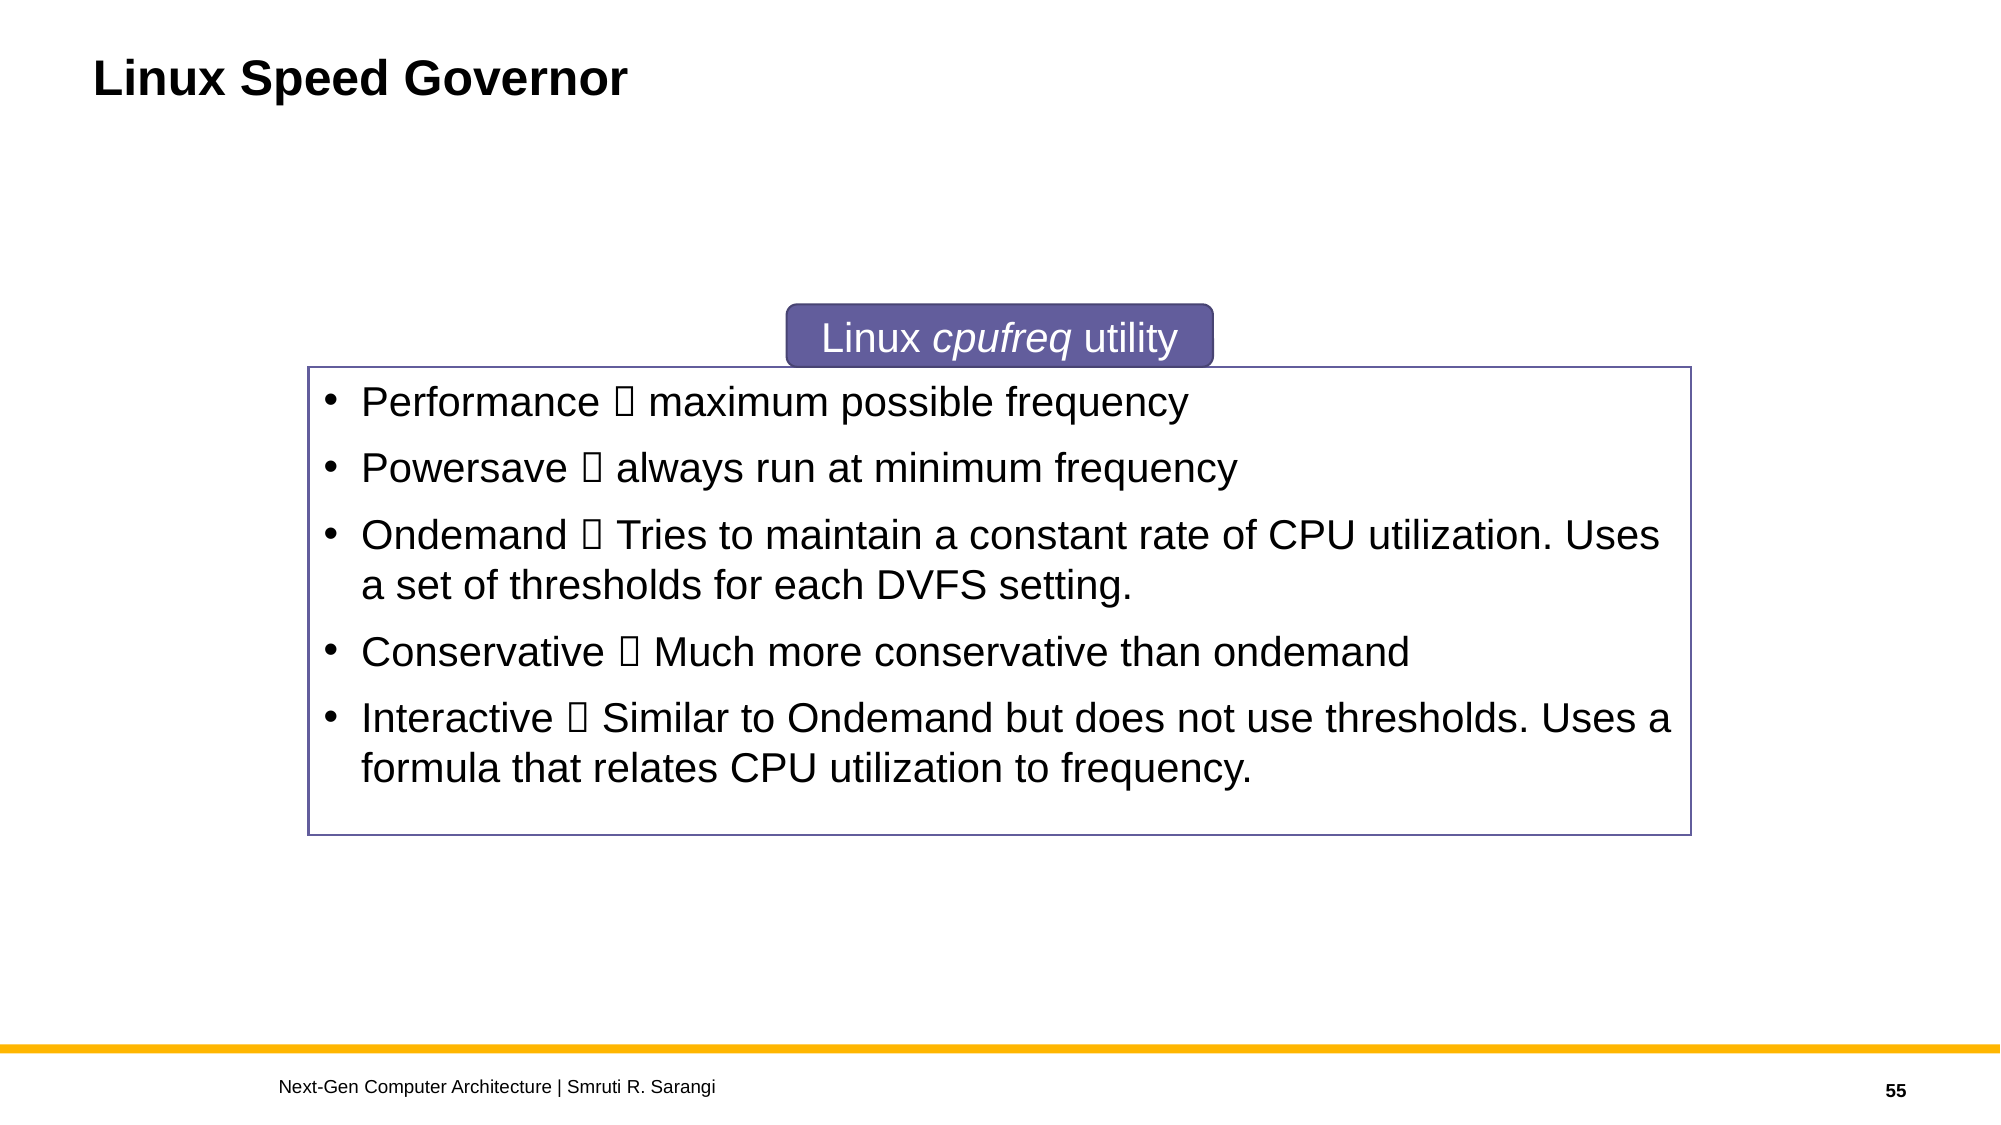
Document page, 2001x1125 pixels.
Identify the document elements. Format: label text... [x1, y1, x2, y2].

title Linux Speed Governor [78, 45, 1578, 180]
slide_number 55 [1711, 1071, 1922, 1109]
footer Next-Gen Computer Architecture | Smruti R. Sarangi [263, 1067, 1464, 1105]
text_box Linux cpufreq utility [785, 303, 1215, 368]
list Performance  maximum possible frequency Powersave  always run at minimum frequency Ondemand  Tries to maintain a constant rate of CPU utilization. Uses a set of thresholds for each DVFS setting. Conservative  Much more conservative than ondemand Interactive  Similar to Ondemand but does not use thresholds. Uses a formula that relates CPU utilization to frequency. [307, 366, 1692, 836]
